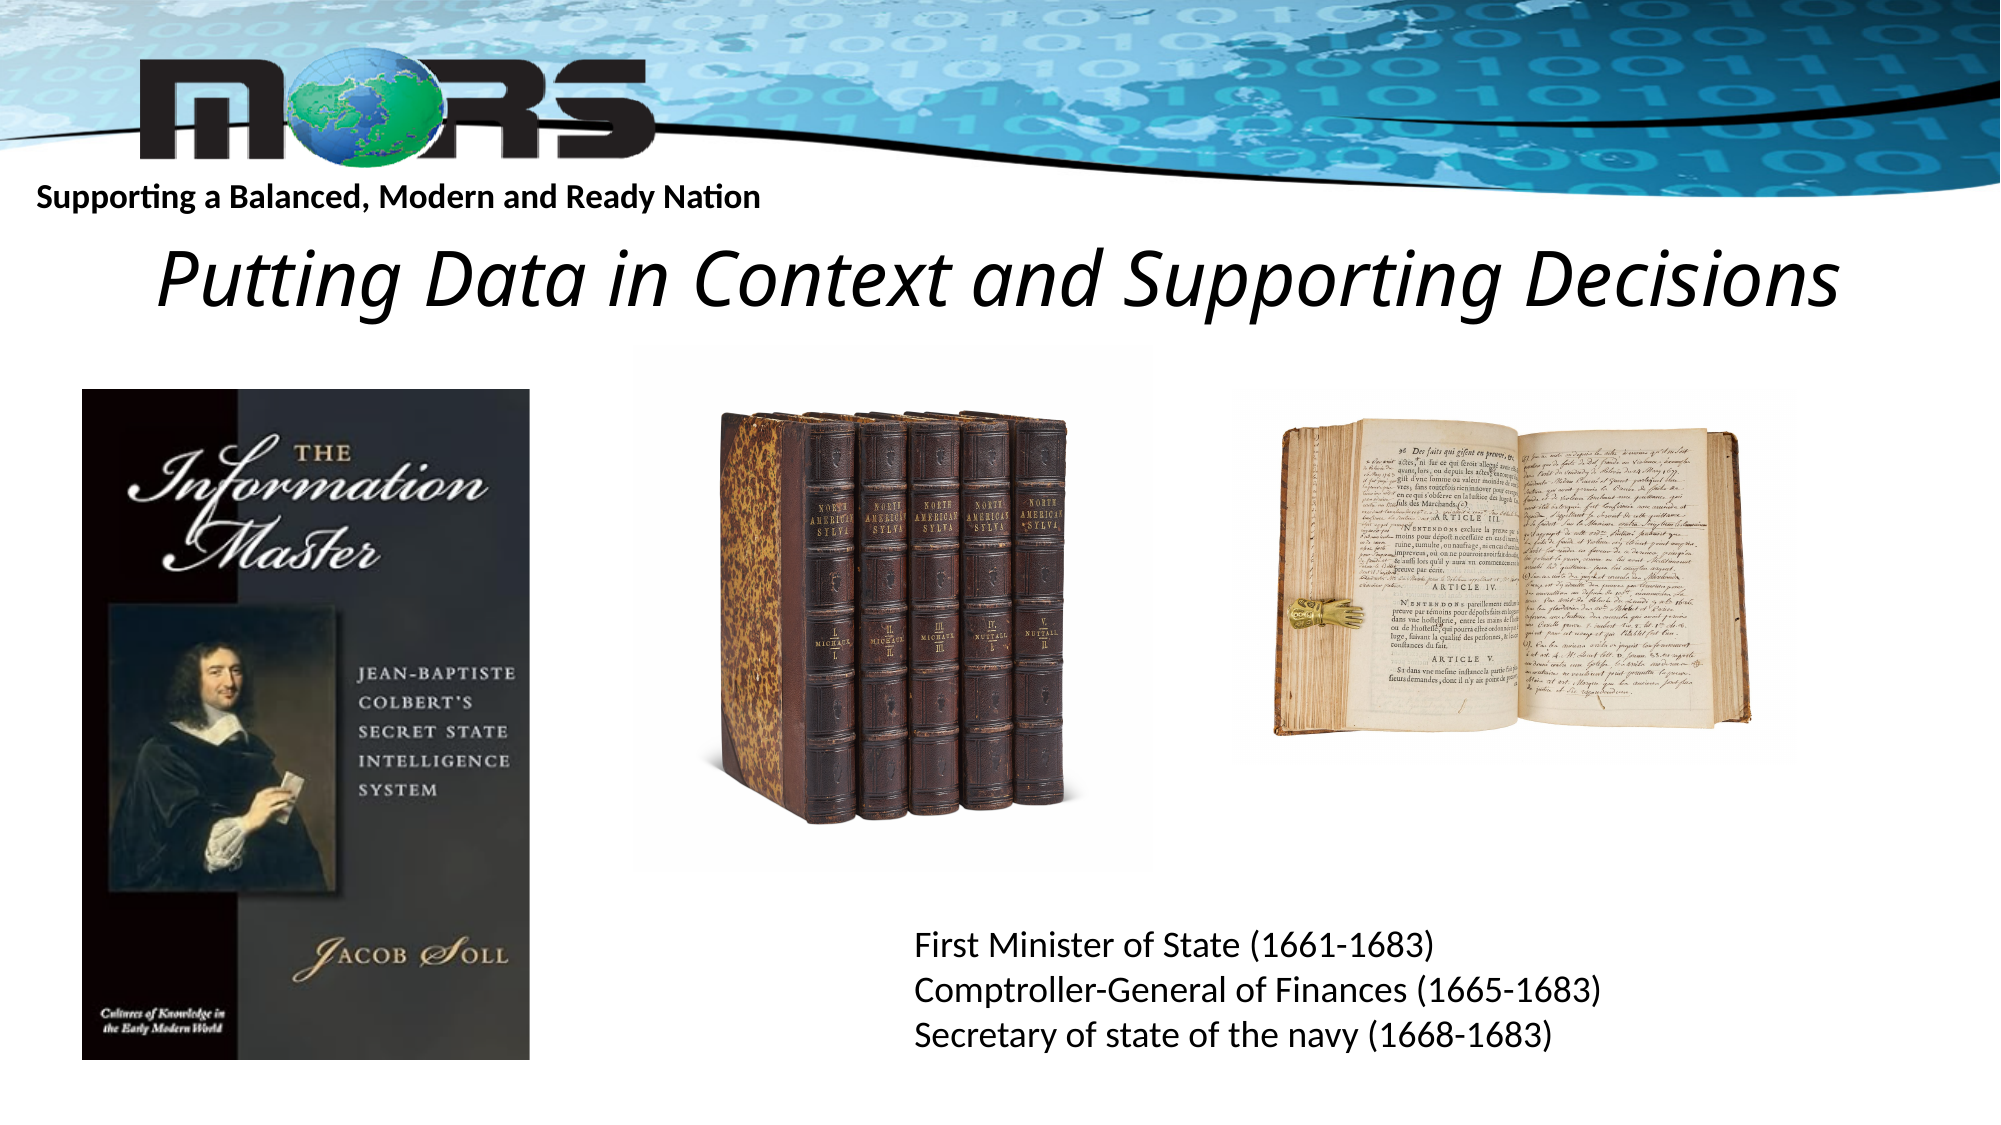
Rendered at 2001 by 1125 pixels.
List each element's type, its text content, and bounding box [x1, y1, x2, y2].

picture [81, 389, 533, 1060]
picture [633, 345, 1153, 872]
picture [77, 194, 84, 205]
text_box First Minister of State (1661-1683) Comptroller-General of Finances (1665-1683) Secretary of state of the navy (1668-1683) [899, 912, 1618, 1062]
picture [96, 194, 103, 205]
picture [0, 0, 2000, 210]
picture [1232, 389, 1797, 765]
title Putting Data in Context and Supporting Decisions [140, 222, 1866, 334]
